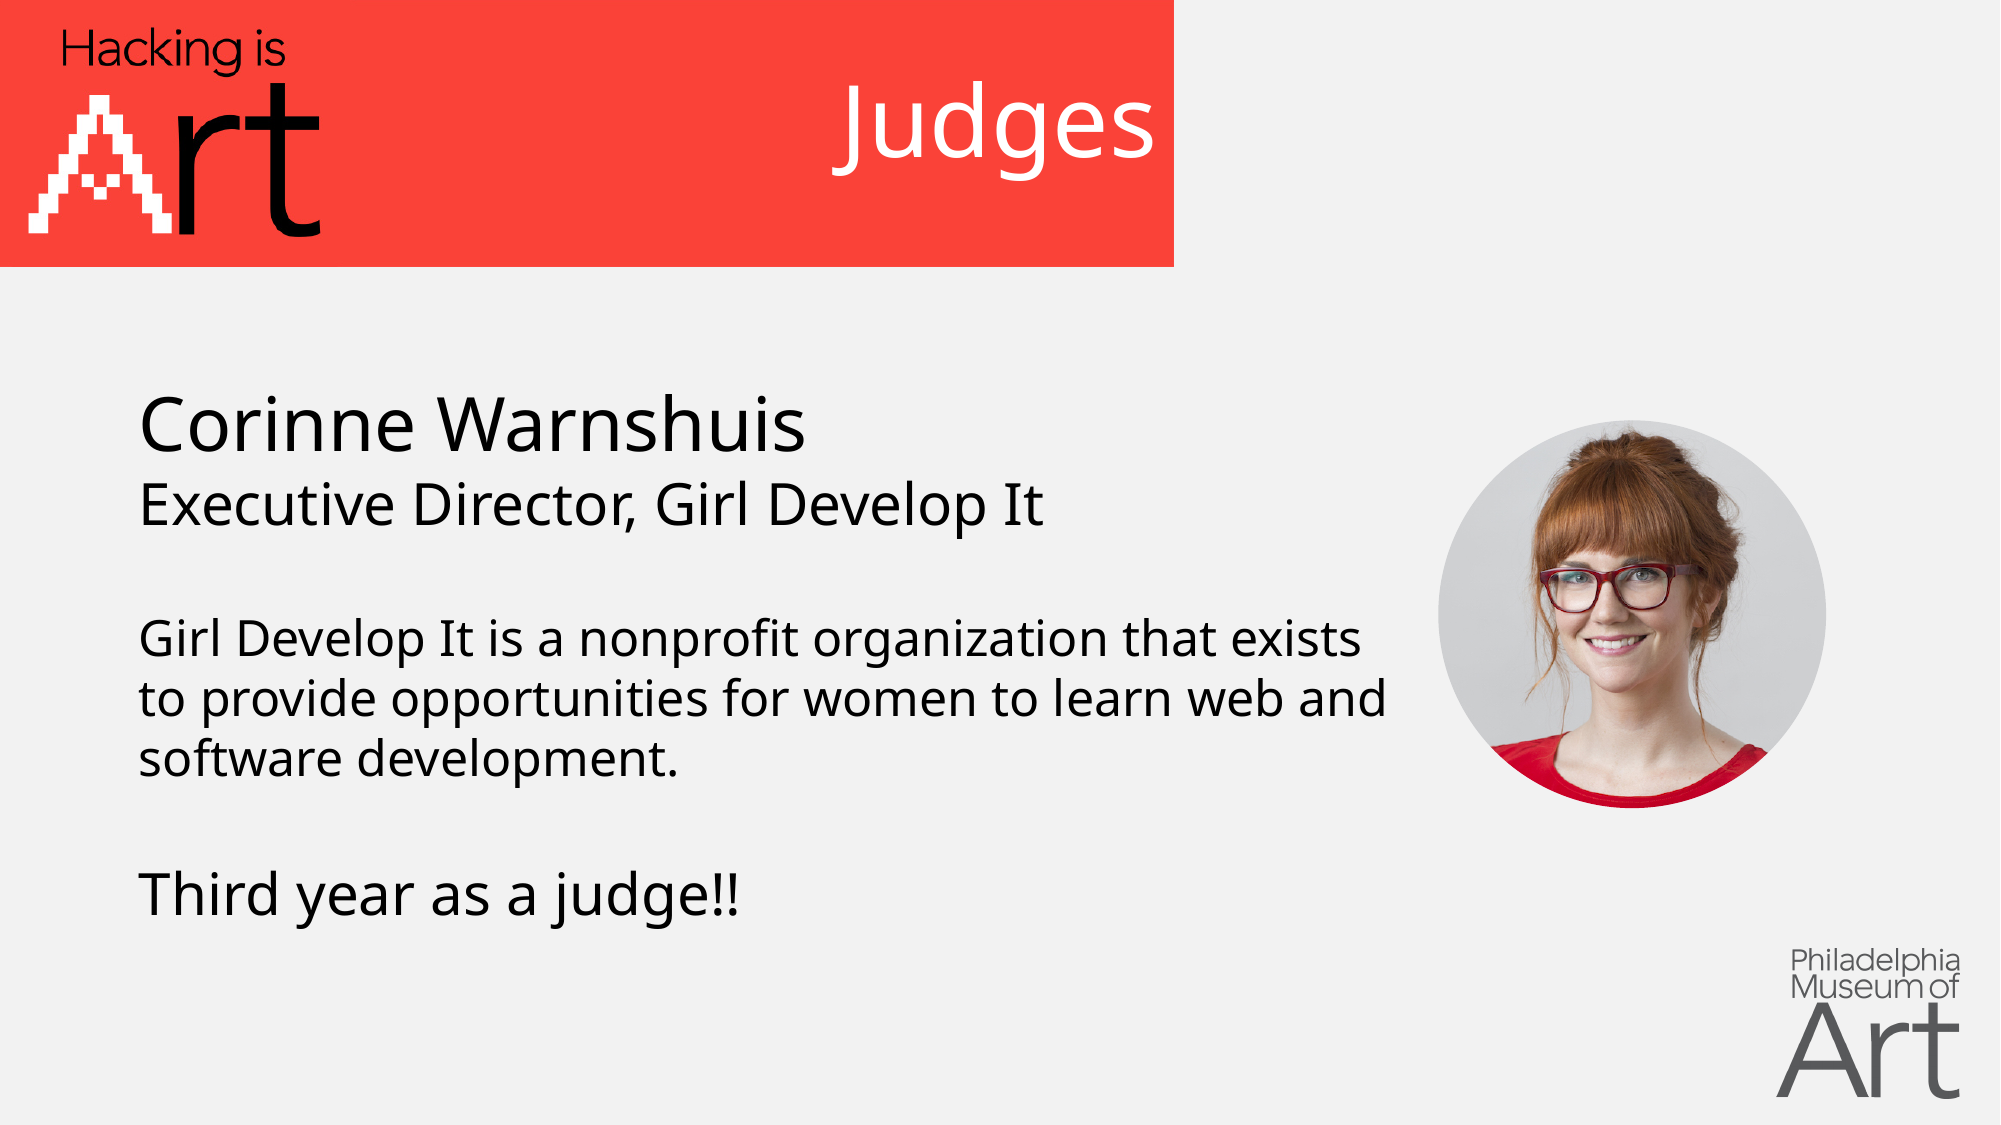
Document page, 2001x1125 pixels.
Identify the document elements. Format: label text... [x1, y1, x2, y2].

text_box [1437, 419, 1828, 810]
picture [1776, 948, 1960, 1099]
picture [0, 0, 1998, 267]
text_box Corinne Warnshuis Executive Director, Girl Develop It Girl Develop It is a nonprofit organization that exists to provide opportunities for women to learn web and software development. Third year as a judge!! [43, 267, 1420, 962]
